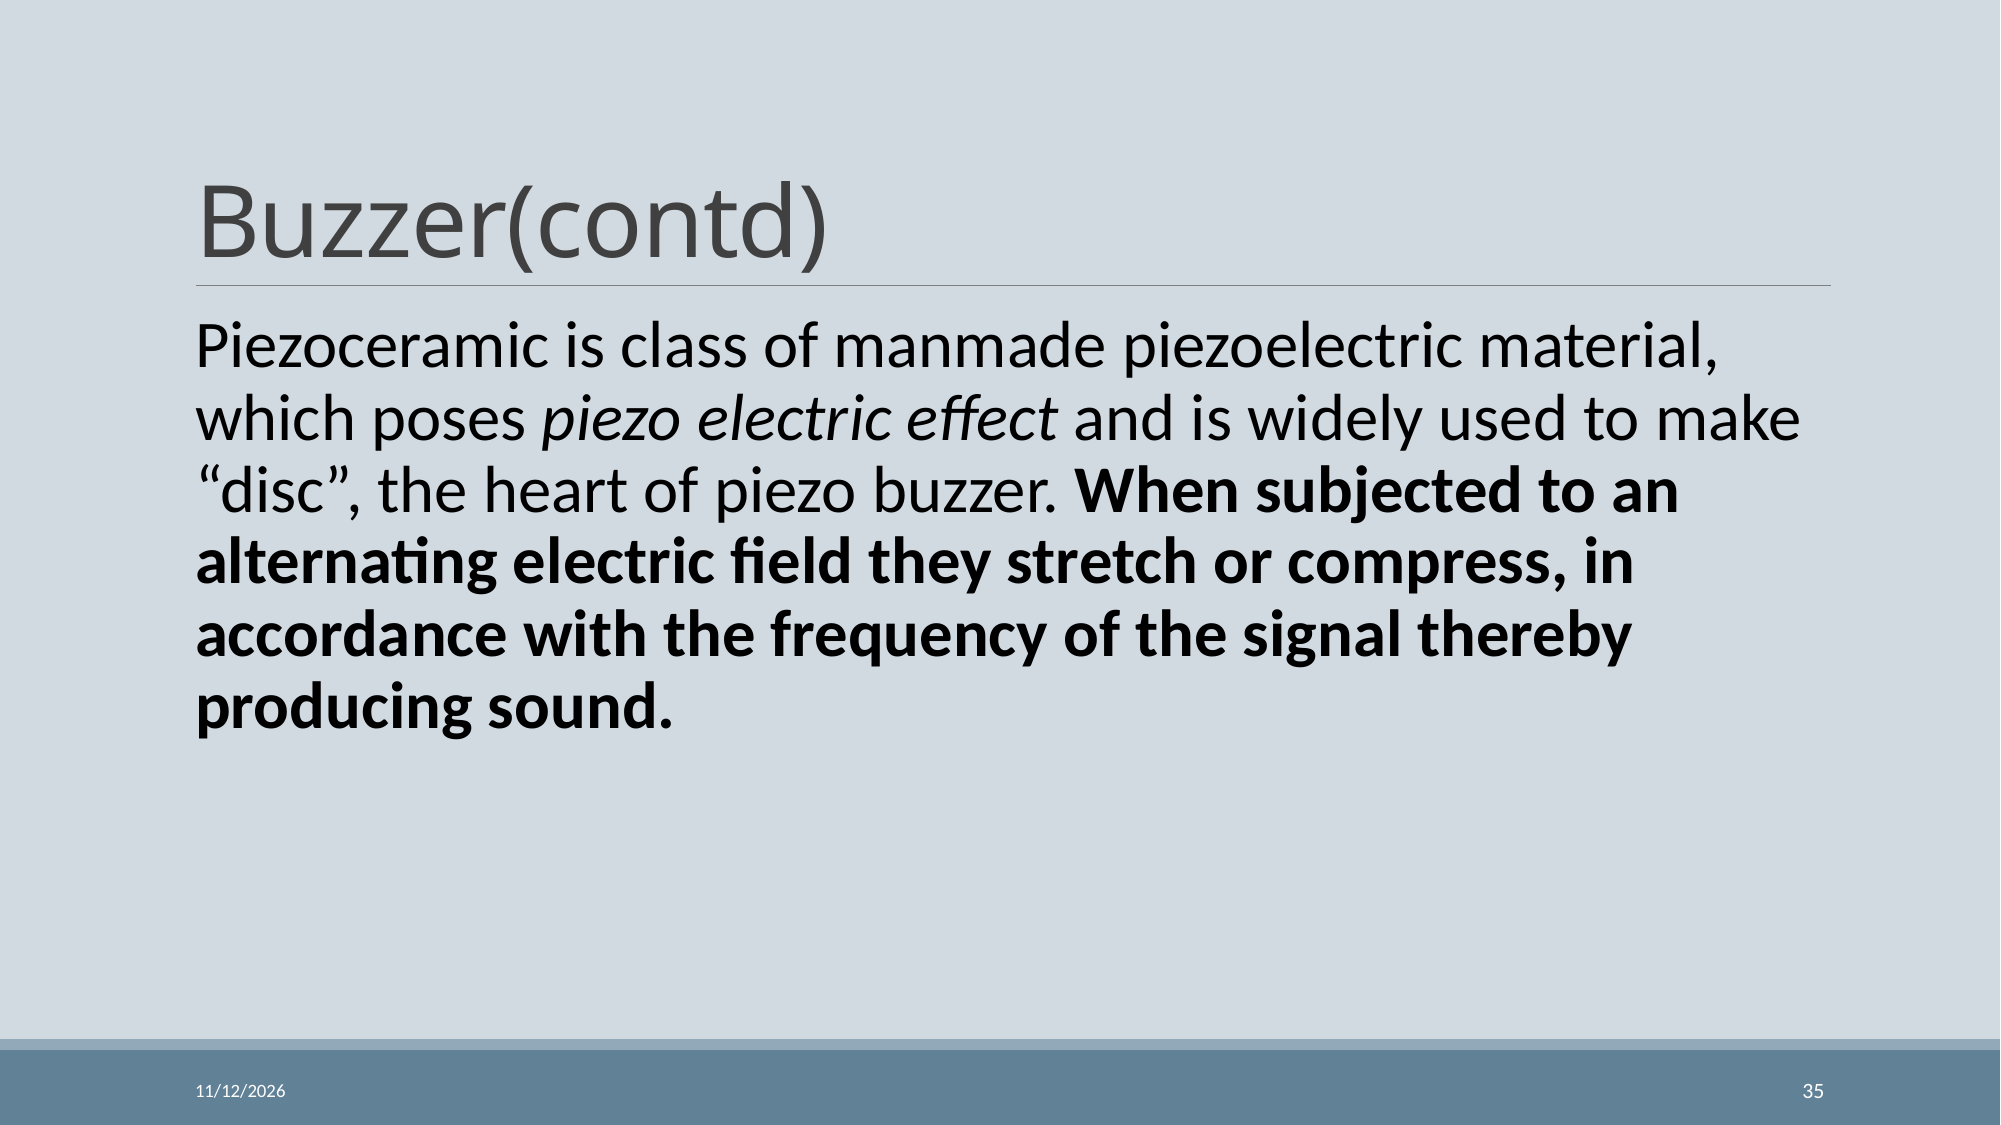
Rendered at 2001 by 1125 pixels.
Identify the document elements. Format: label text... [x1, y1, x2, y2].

title Buzzer(contd) [180, 47, 1830, 285]
slide_number 35 [1624, 1059, 1840, 1120]
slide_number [180, 1059, 586, 1120]
list Piezoceramic is class of manmade piezoelectric material, which poses piezo electric effect and is widely used to make “disc”, the heart of piezo buzzer. When subjected to an alternating electric field they stretch or compress, in accordance with the frequency of the signal thereby producing sound. [180, 302, 1830, 963]
